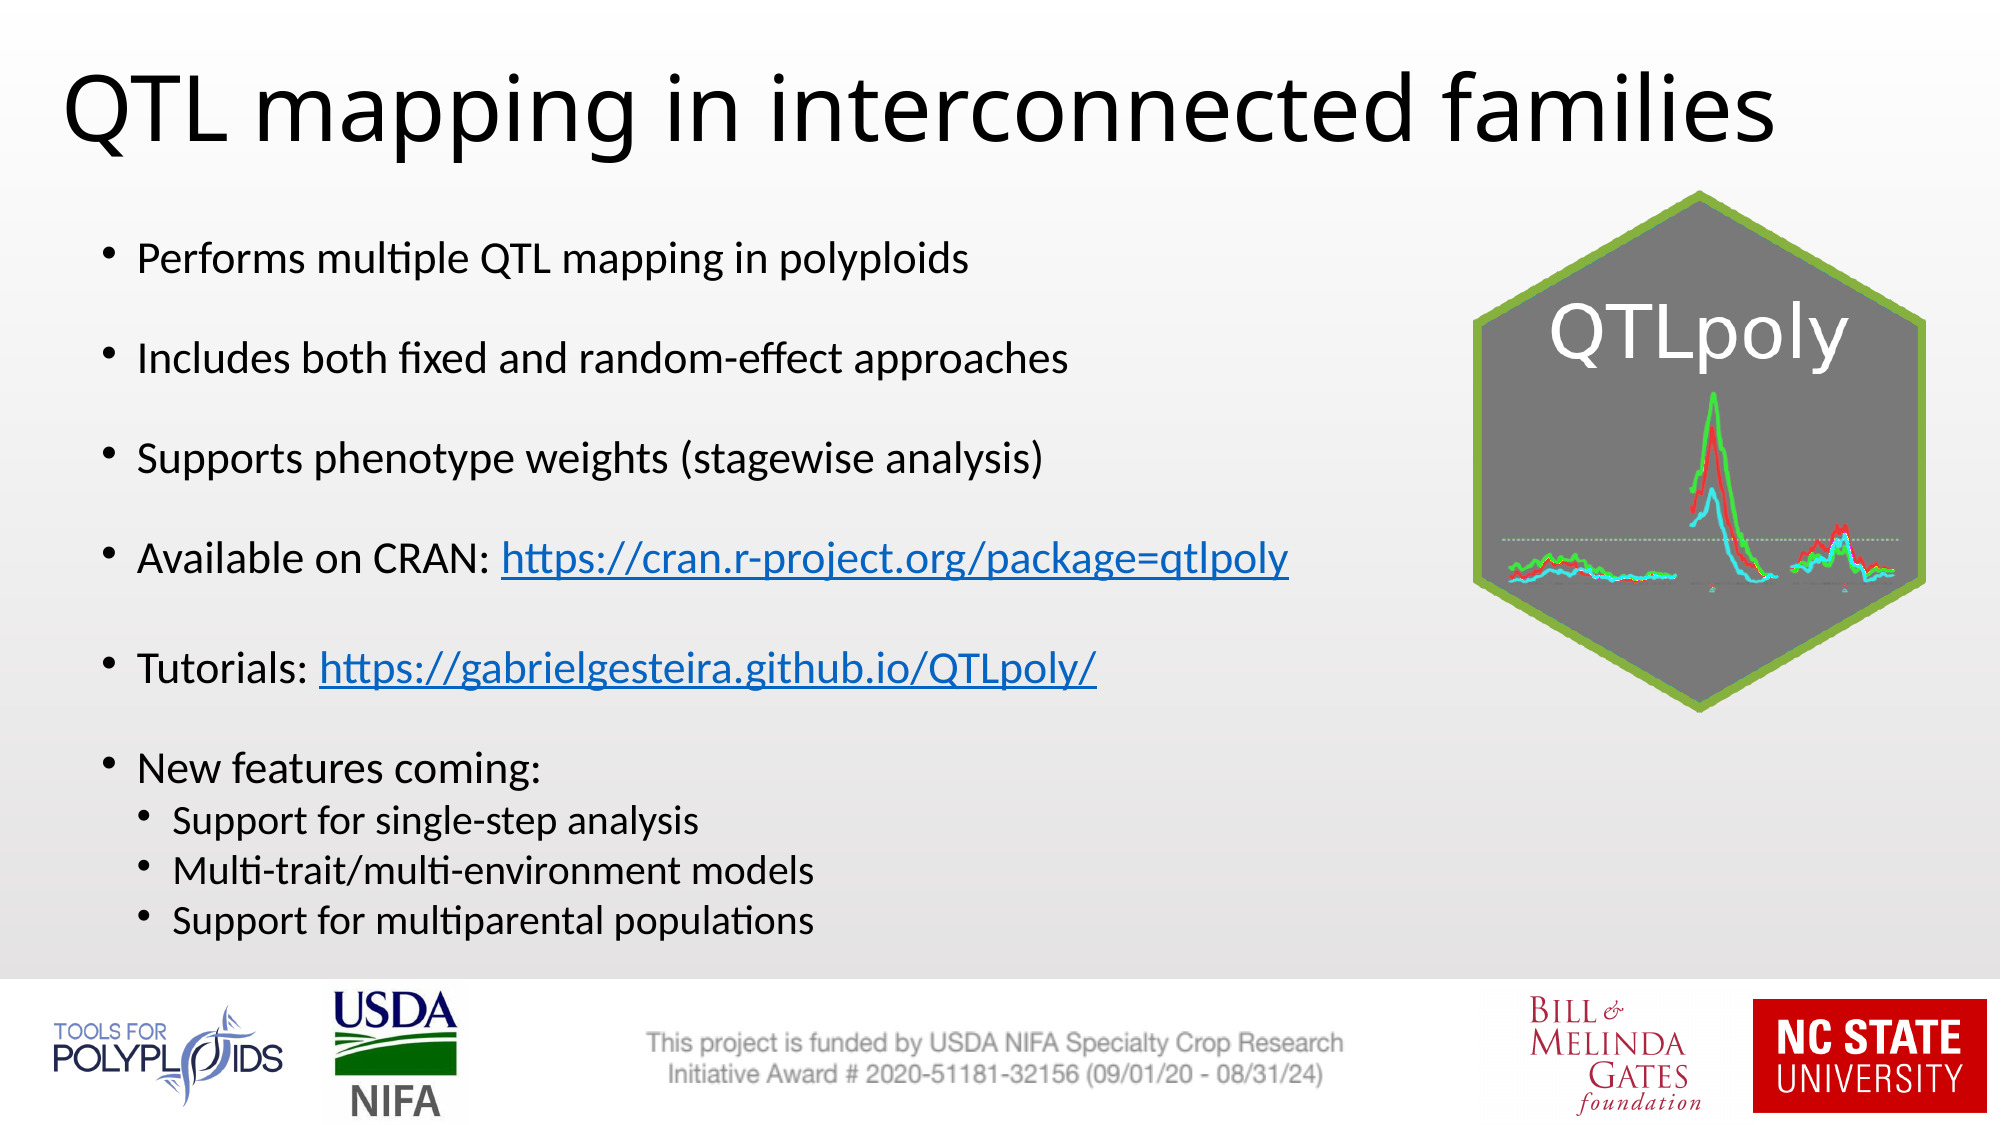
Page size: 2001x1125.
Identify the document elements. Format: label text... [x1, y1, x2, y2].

picture [1473, 189, 1926, 713]
picture [13, 977, 469, 1125]
title QTL mapping in interconnected families [46, 3, 1977, 221]
text_box Performs multiple QTL mapping in polyploids Includes both fixed and random-effect approaches Supports phenotype weights (stagewise analysis) Available on CRAN: https://cran.r-project.org/package=qtlpoly Tutorials: https://gabrielgesteira.github.io/QTLpoly/ New features coming: Support for single-step analysis Multi-trait/multi-environment models Support for multiparental populations [86, 220, 1463, 905]
picture [1477, 987, 1987, 1125]
